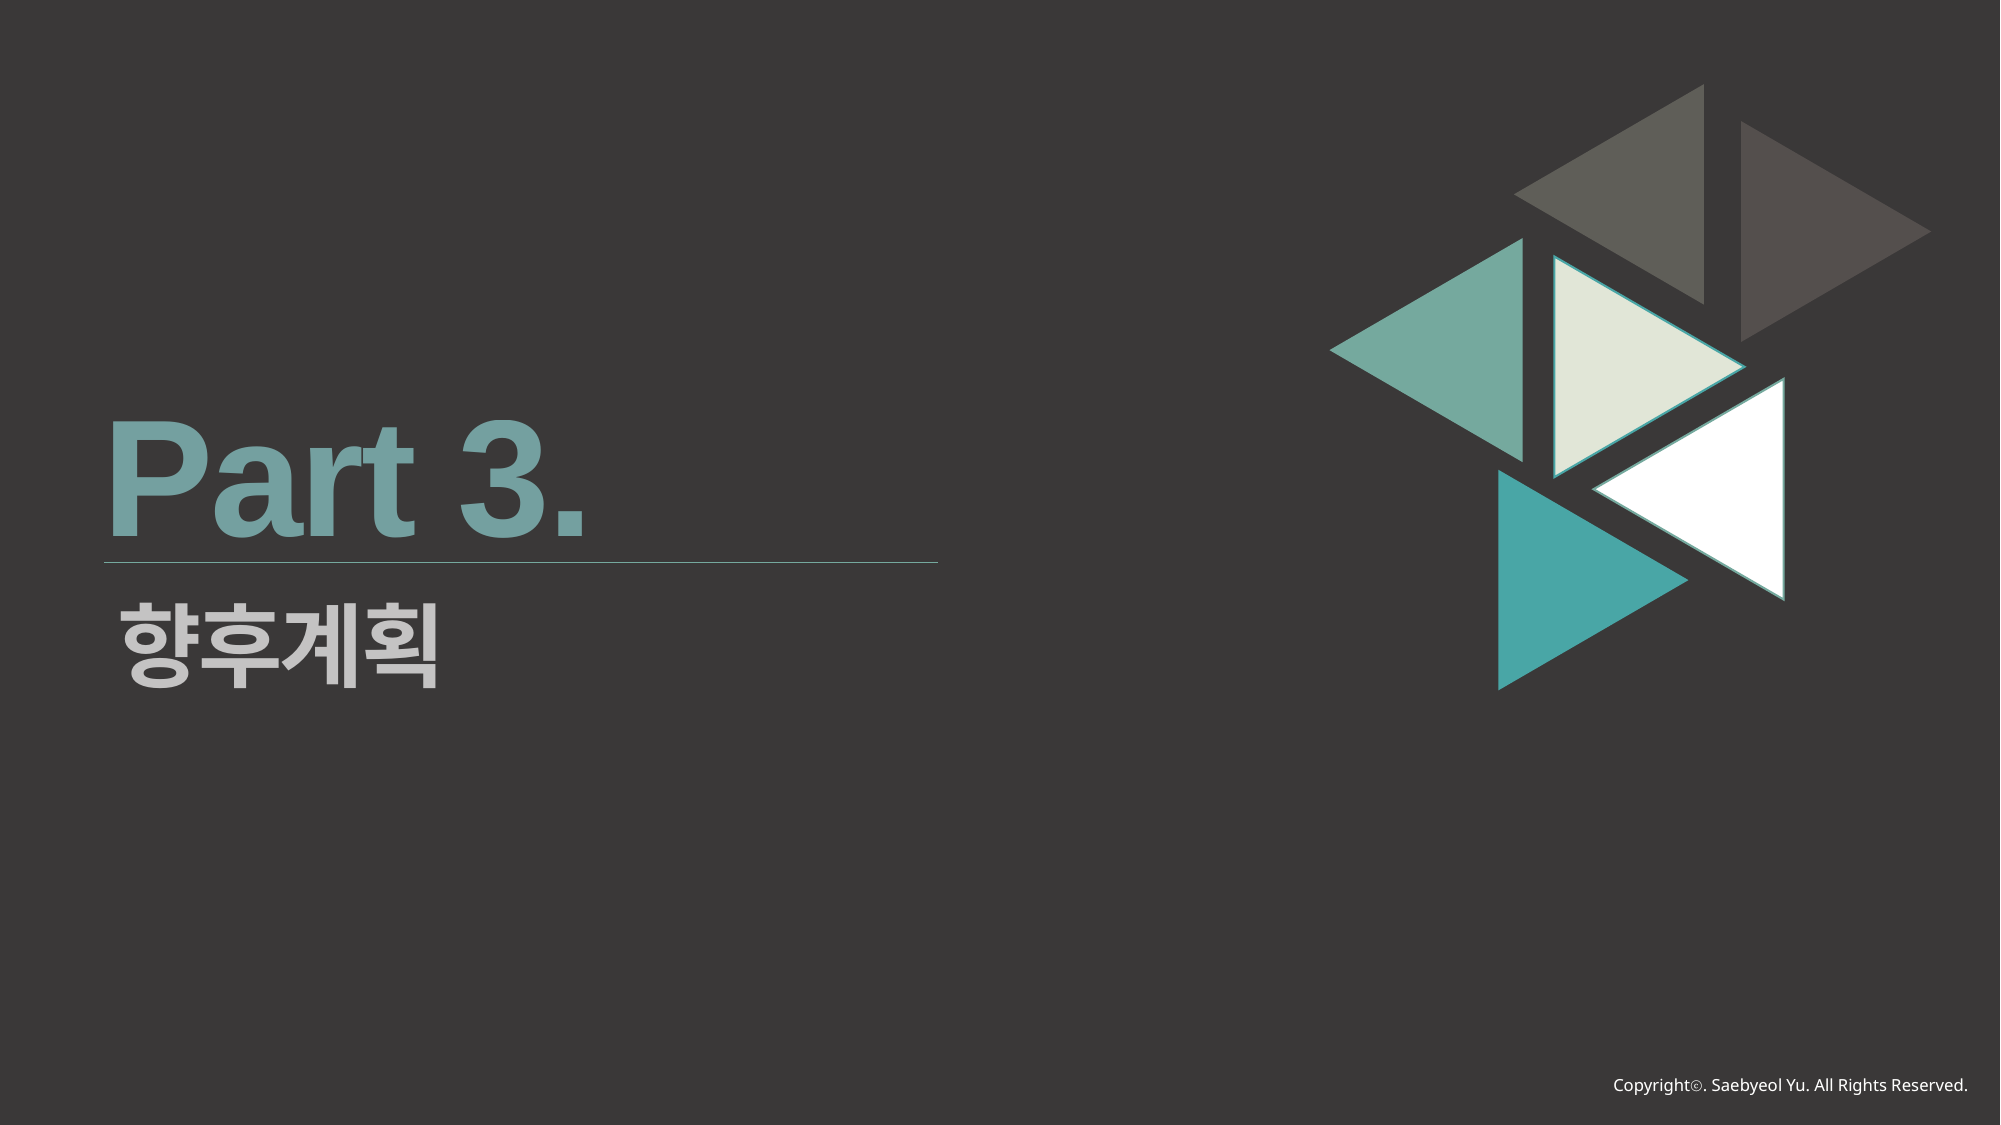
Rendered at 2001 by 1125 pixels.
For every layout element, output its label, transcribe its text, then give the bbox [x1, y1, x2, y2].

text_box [86, 362, 938, 708]
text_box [1331, 84, 1932, 691]
text_box Copyrightⓒ. Saebyeol Yu. All Rights Reserved. [1598, 1067, 1984, 1102]
